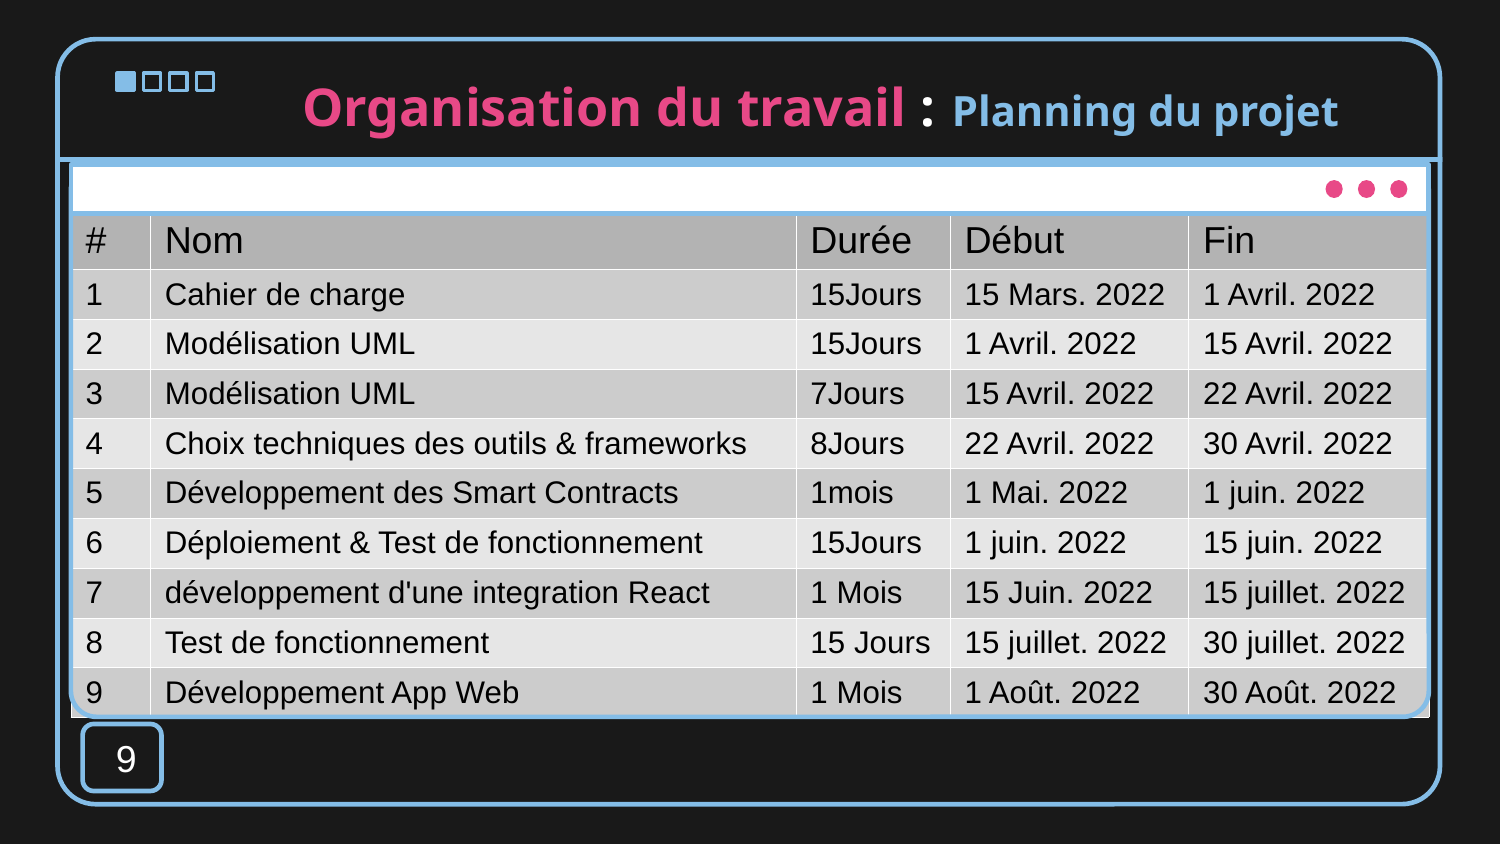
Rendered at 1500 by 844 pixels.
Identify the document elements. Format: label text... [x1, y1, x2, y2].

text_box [70, 164, 1430, 718]
text_box Organisation du travail : Planning du projet [188, 35, 1453, 165]
text_box 9 [90, 725, 162, 791]
text_box [82, 725, 90, 791]
